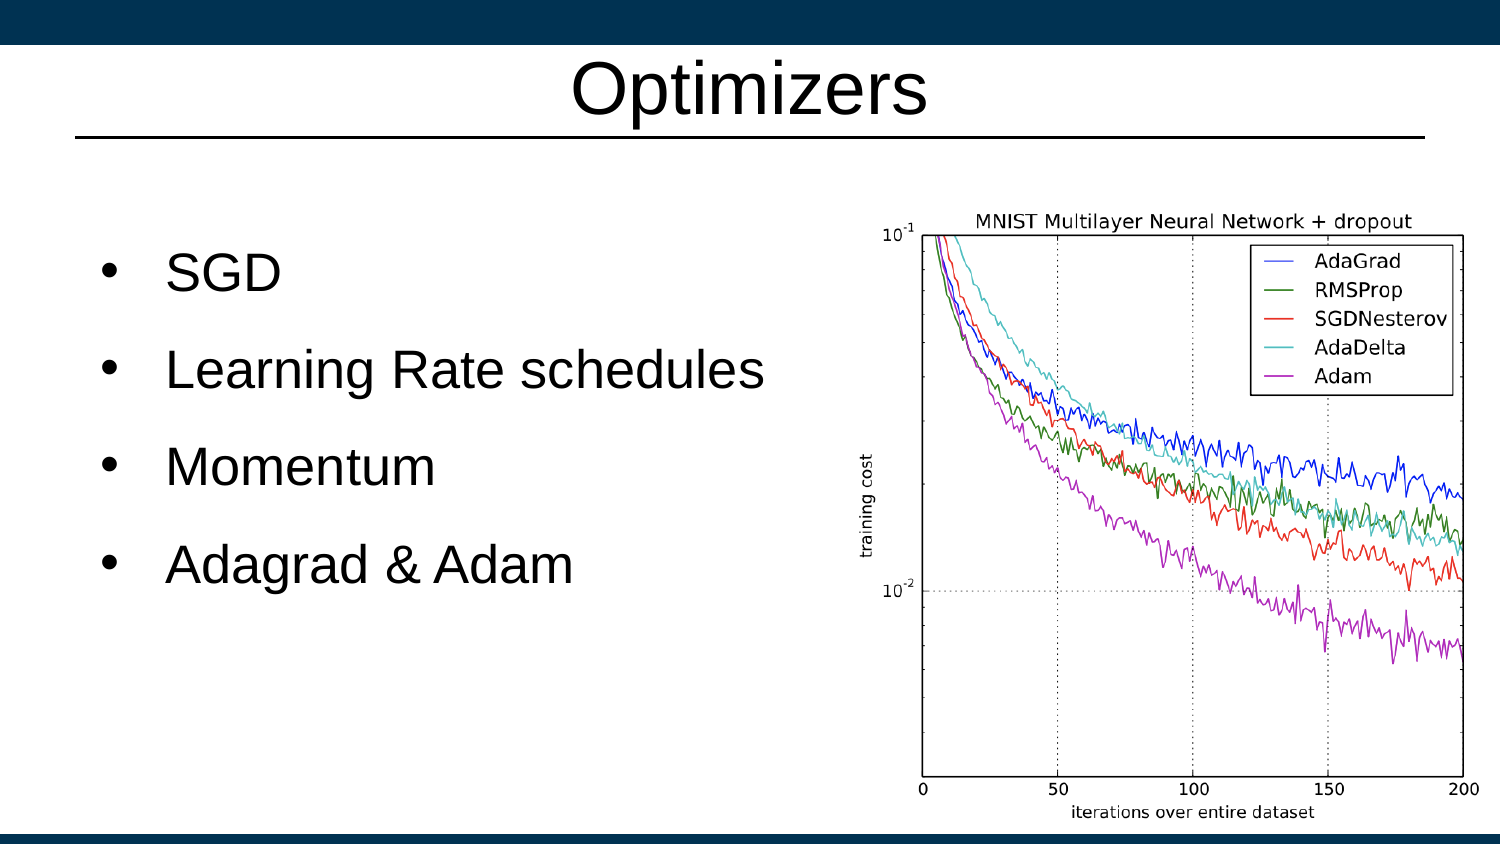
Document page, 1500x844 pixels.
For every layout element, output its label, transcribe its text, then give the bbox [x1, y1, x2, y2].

picture [841, 203, 1488, 827]
title Optimizers [75, 37, 1425, 132]
list SGD Learning Rate schedules Momentum Adagrad & Adam [75, 196, 834, 754]
